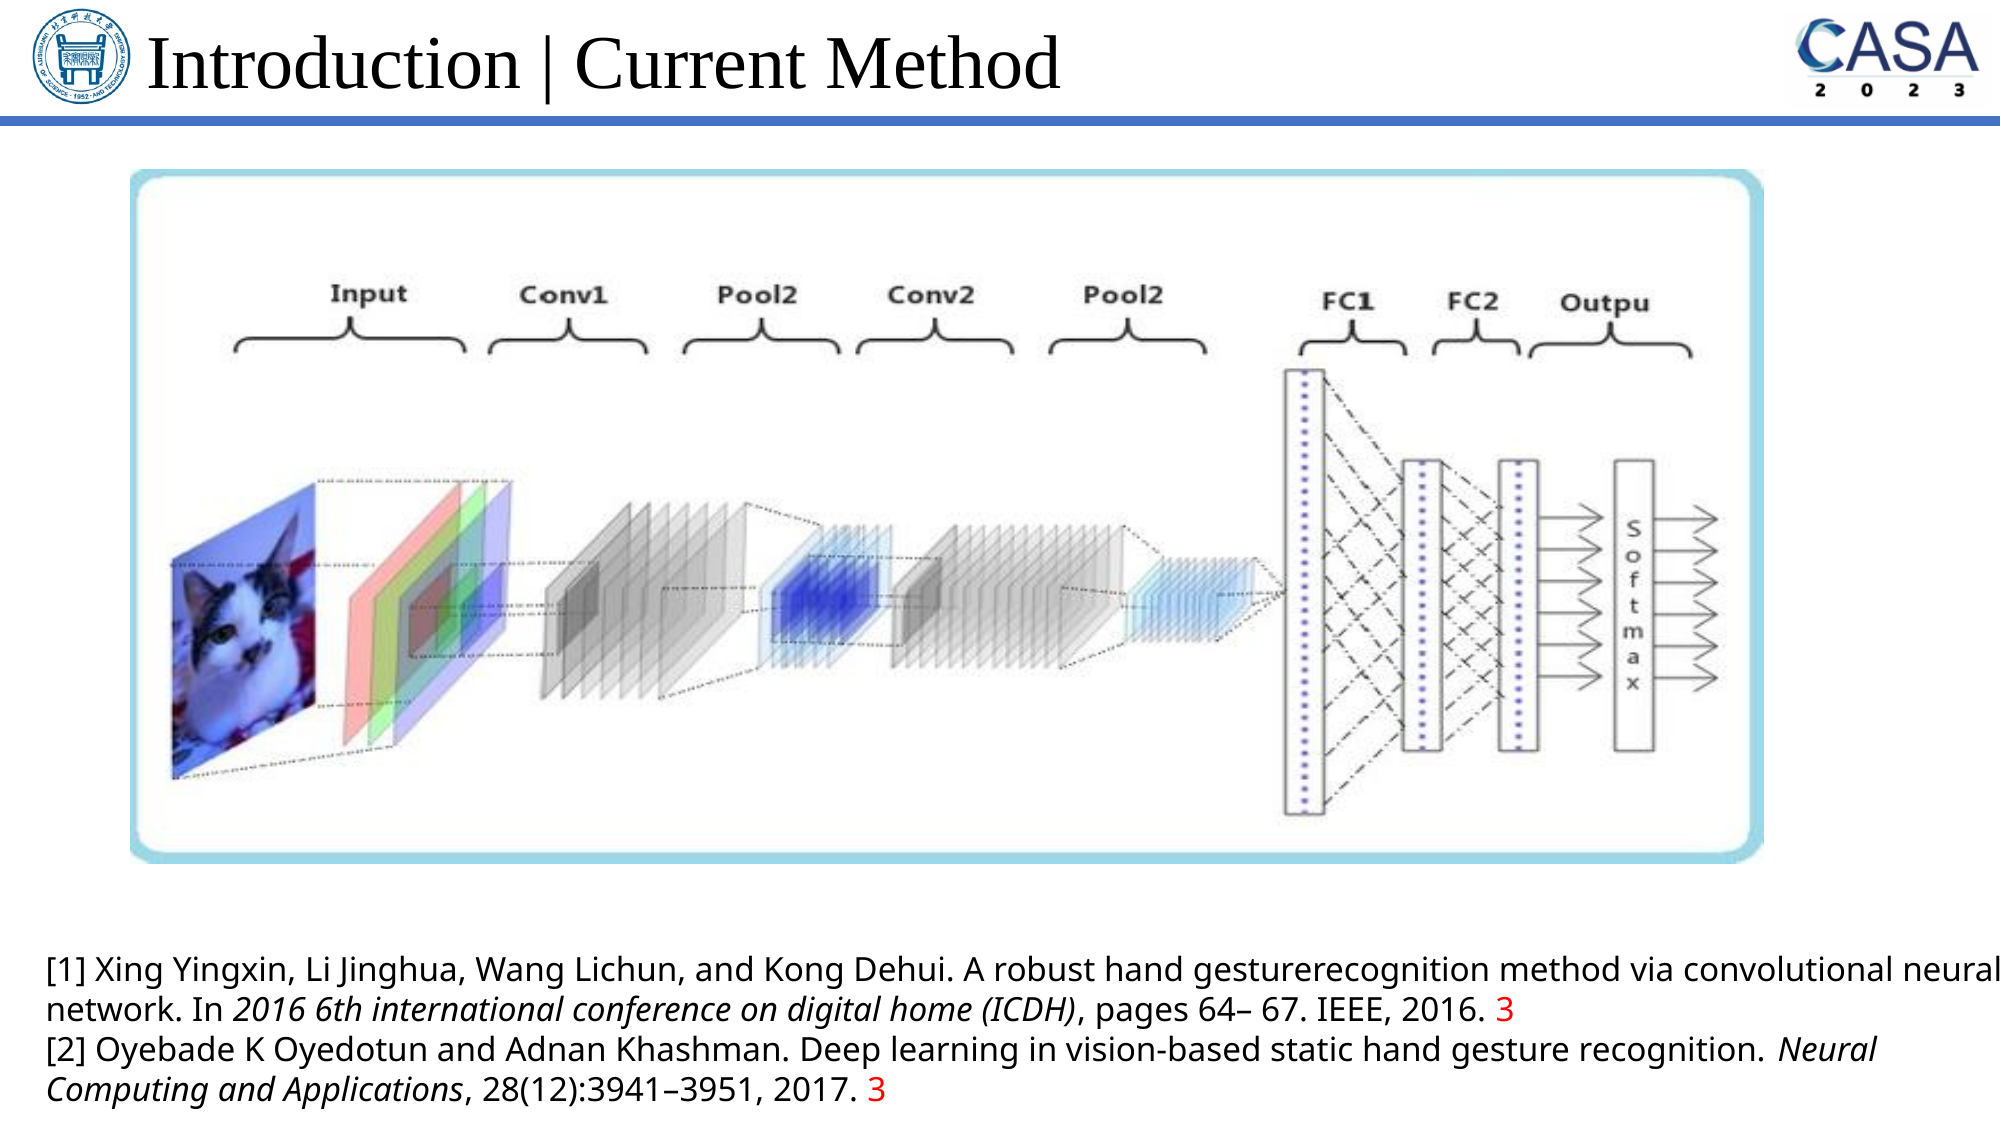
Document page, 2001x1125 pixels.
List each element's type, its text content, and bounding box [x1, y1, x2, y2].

picture [30, 7, 131, 105]
text_box Introduction | Current Method [131, 15, 1968, 113]
picture [130, 169, 1764, 864]
picture [1782, 12, 1992, 109]
text_box [1] Xing Yingxin, Li Jinghua, Wang Lichun, and Kong Dehui. A robust hand gesturerecognition method via convolutional neural network. In 2016 6th international conference on digital home (ICDH), pages 64– 67. IEEE, 2016. 3 [2] Oyebade K Oyedotun and Adnan Khashman. Deep learning in vision-based static hand gesture recognition. Neural Computing and Applications, 28(12):3941–3951, 2017. 3 [30, 941, 2000, 1116]
